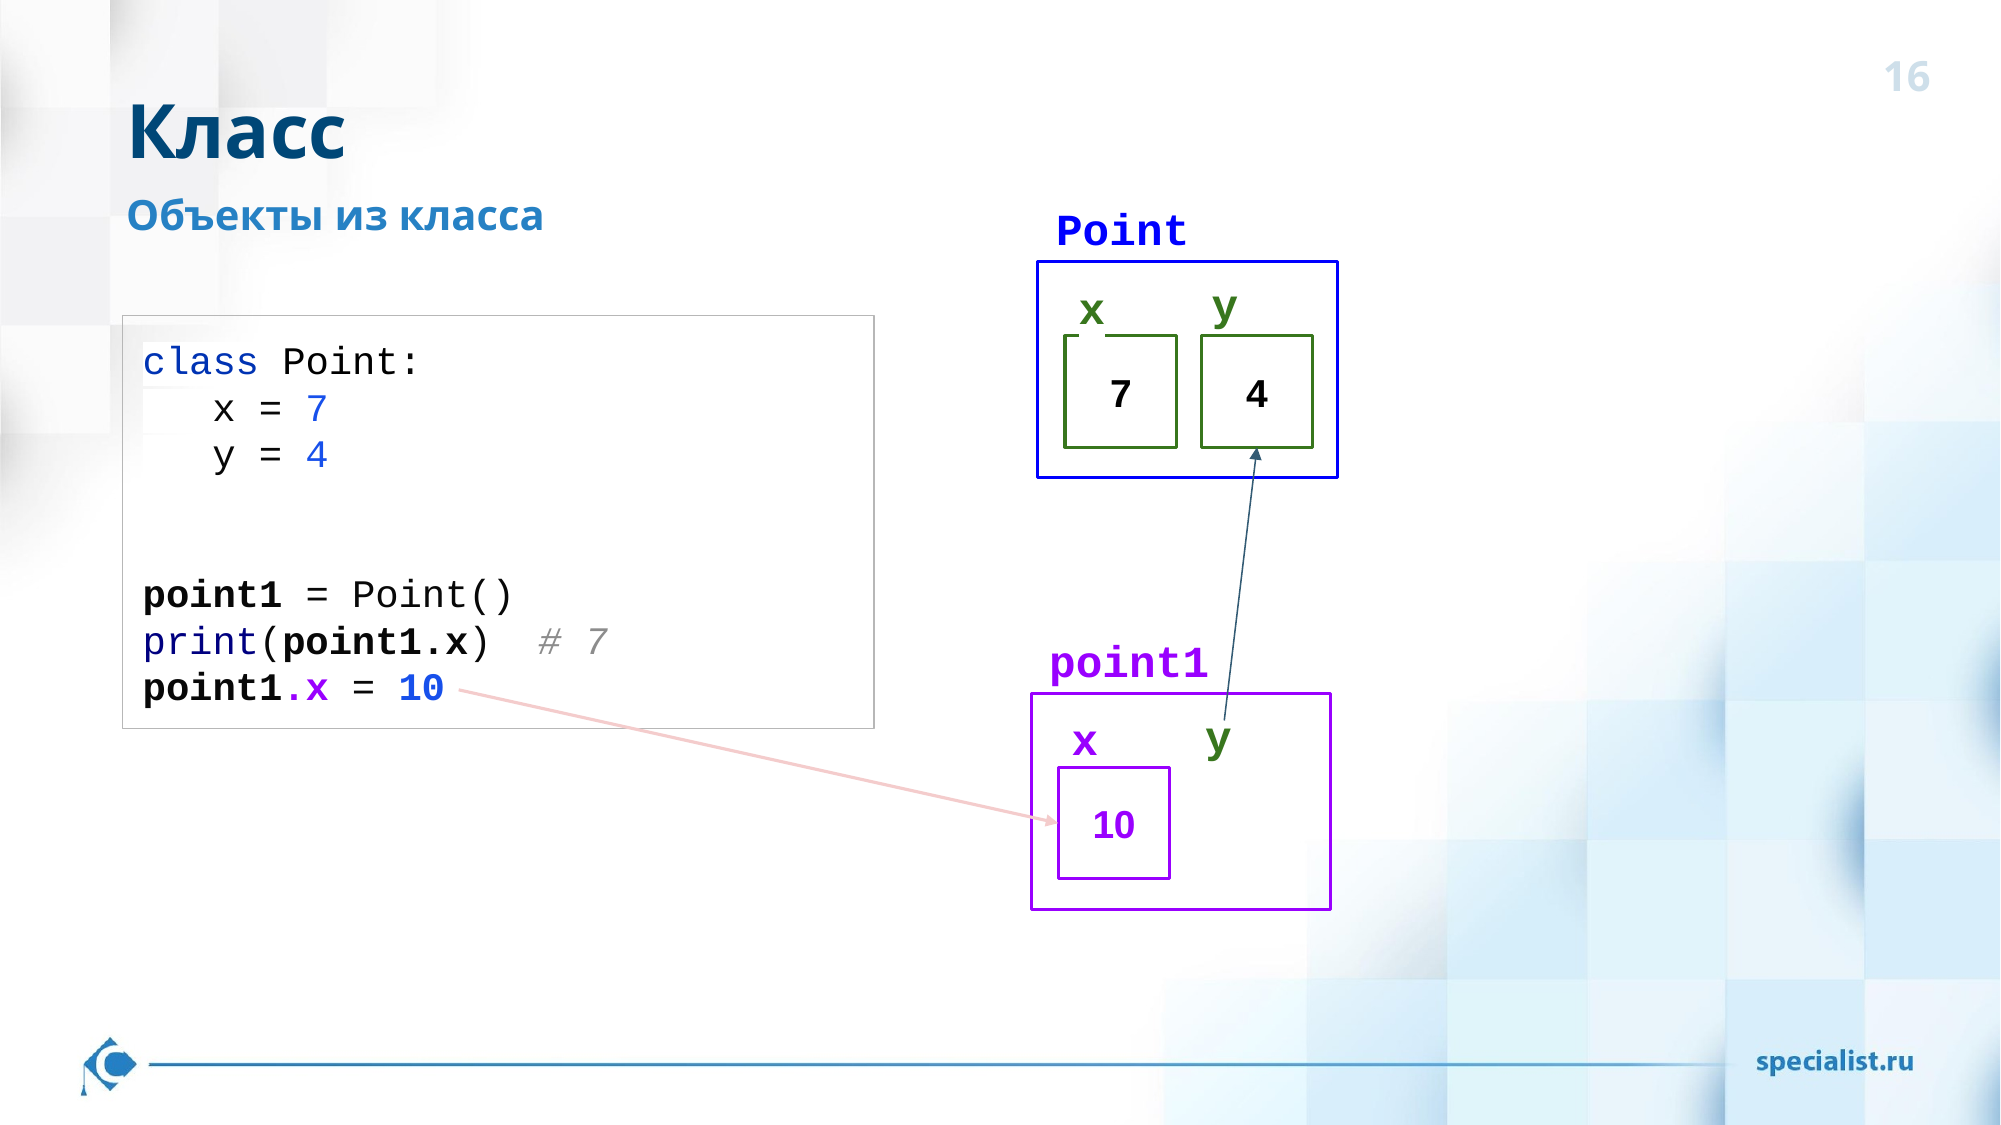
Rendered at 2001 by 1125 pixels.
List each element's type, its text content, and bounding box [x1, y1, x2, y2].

list Объекты из класса [111, 181, 1522, 293]
text_box point1 [1029, 612, 1218, 707]
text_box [1223, 447, 1258, 721]
text_box [1031, 693, 1331, 910]
text_box y [1184, 687, 1263, 781]
text_box x [1058, 293, 1137, 353]
text_box 10 [1058, 767, 1170, 879]
text_box y [1191, 293, 1270, 350]
text_box [1260, 293, 1338, 478]
text_box class Point: x = 7 y = 4 point1 = Point() print(point1.x) # 7 point1.x = 10 [122, 315, 874, 729]
text_box 4 [1201, 335, 1313, 448]
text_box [458, 689, 1059, 824]
text_box 7 [1065, 335, 1177, 448]
text_box x [1063, 707, 1130, 767]
title Класс [111, 0, 1522, 181]
picture [0, 0, 2001, 1125]
text_box [1037, 293, 1220, 478]
